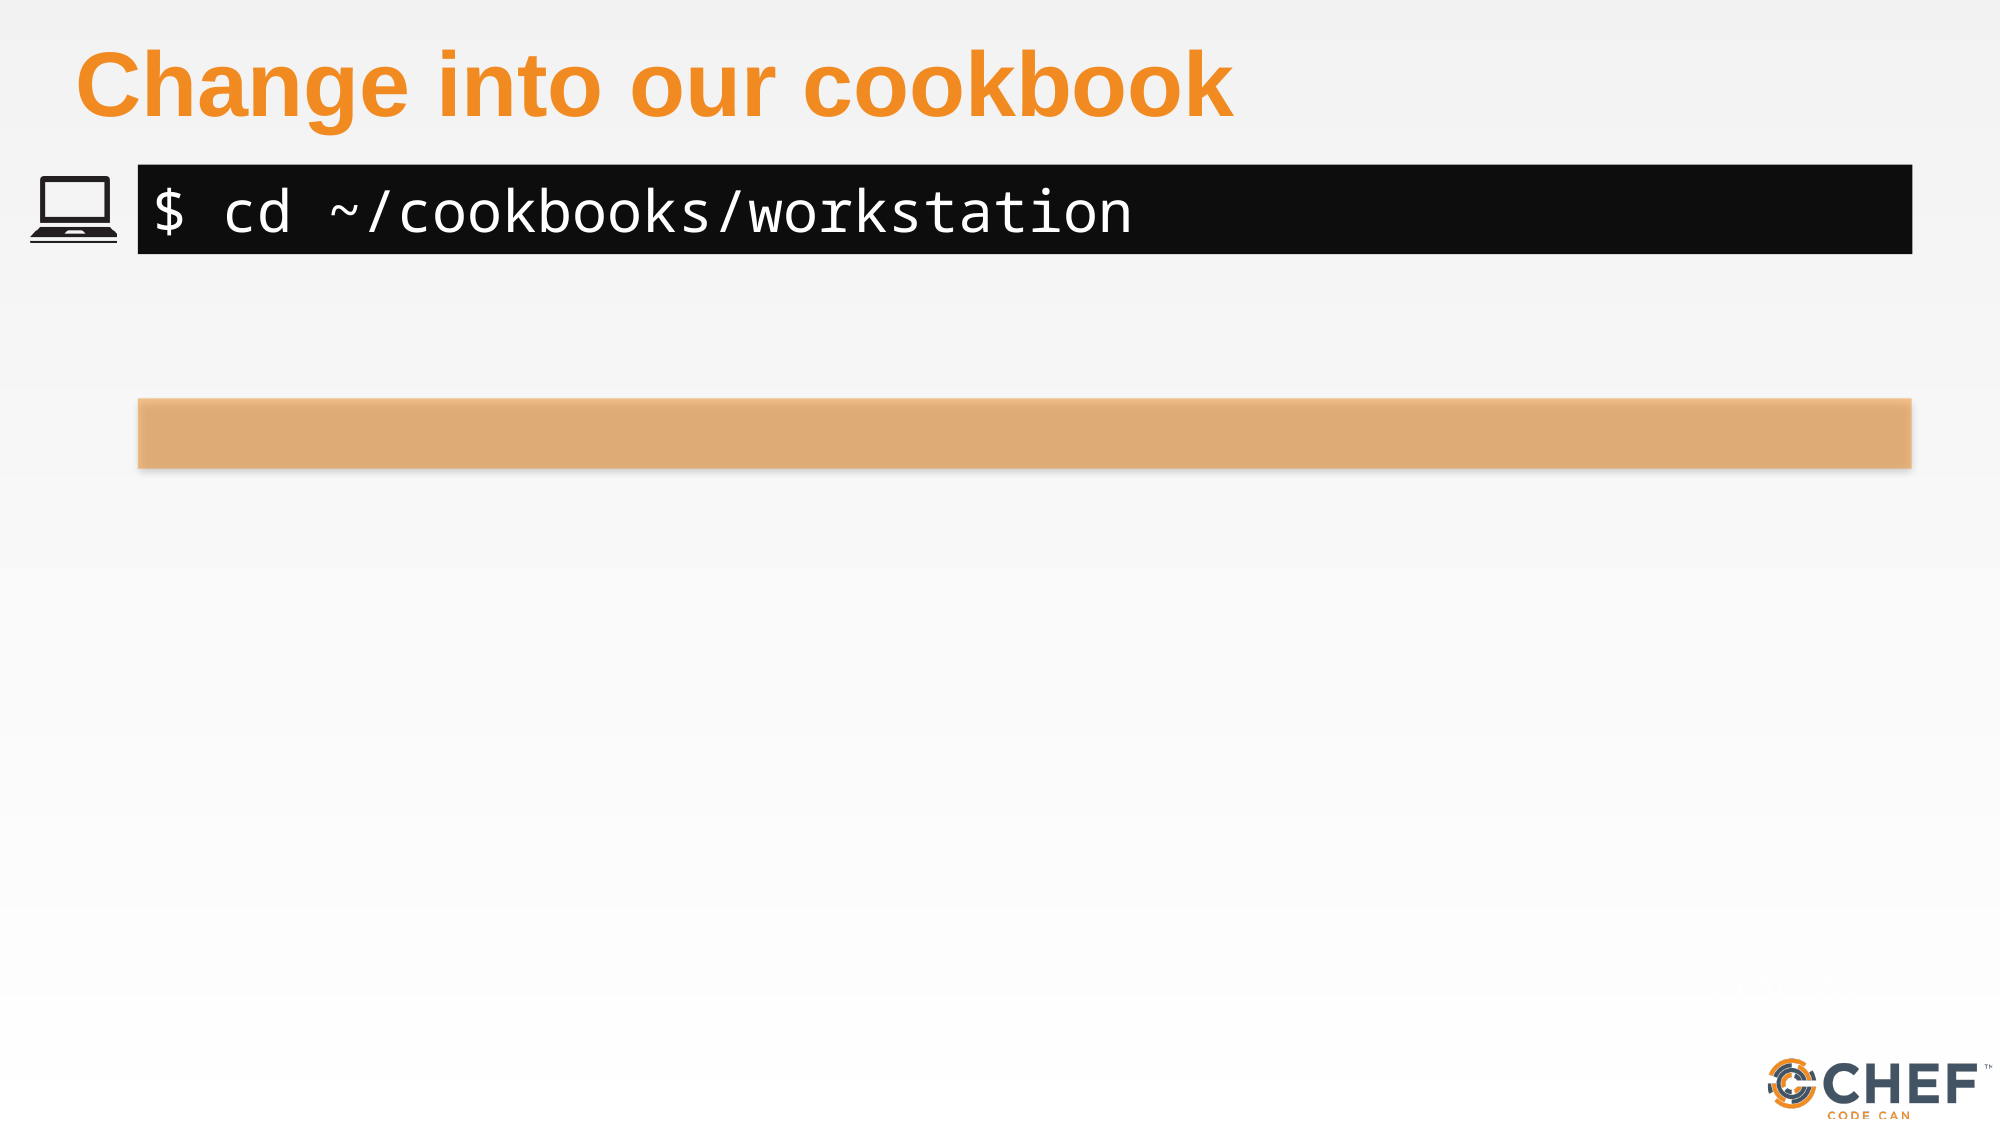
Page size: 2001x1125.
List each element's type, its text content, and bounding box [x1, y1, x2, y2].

title Change into our cookbook [75, 37, 1913, 140]
list $ cd ~/cookbooks/workstation [137, 164, 1913, 255]
